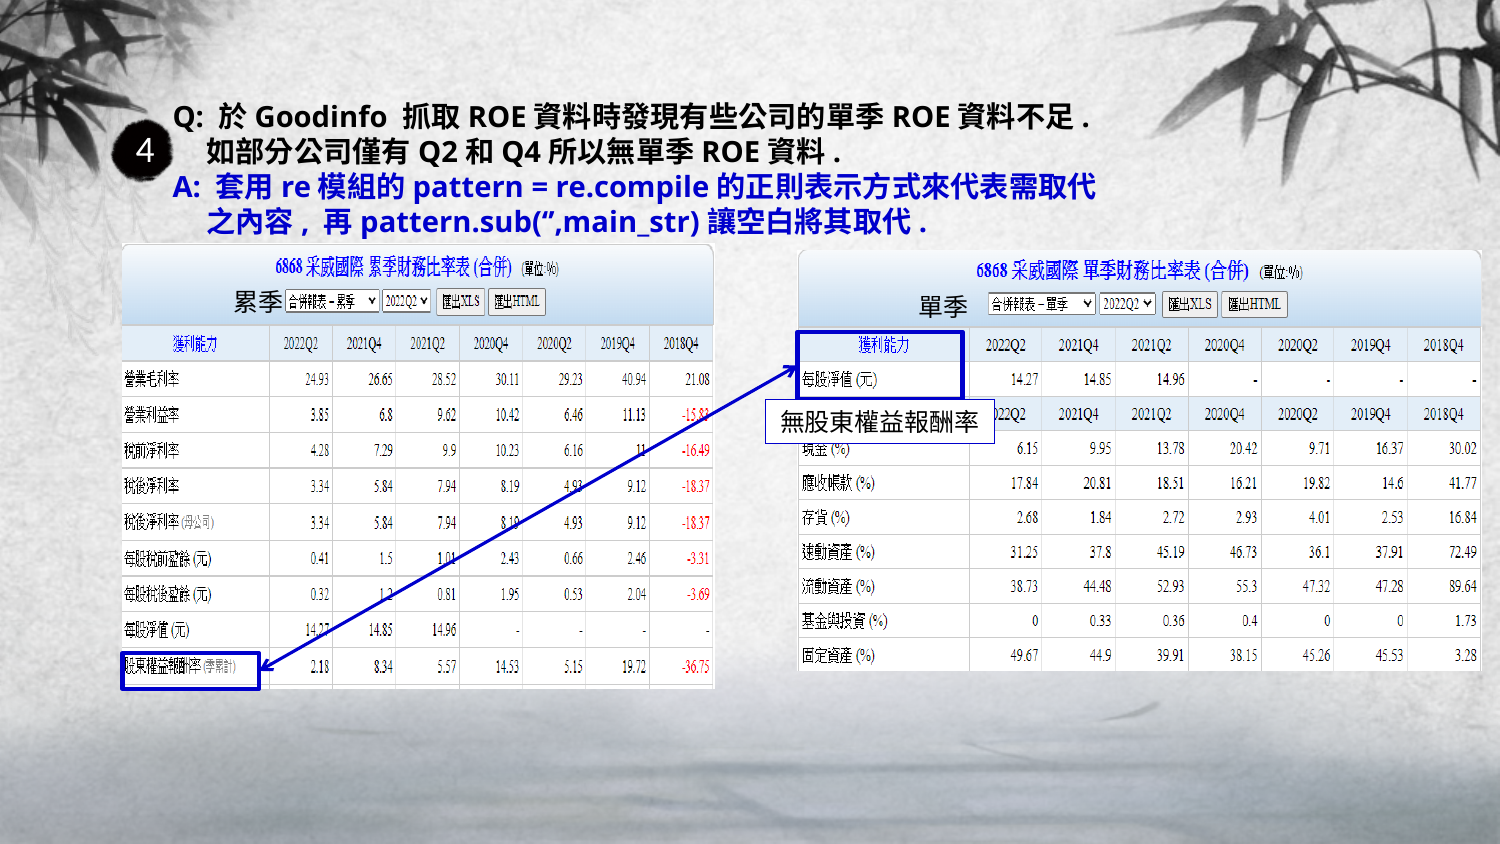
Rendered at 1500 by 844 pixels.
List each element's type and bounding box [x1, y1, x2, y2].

text_box [258, 365, 798, 672]
text_box [108, 90, 1095, 248]
picture [0, 0, 1500, 844]
